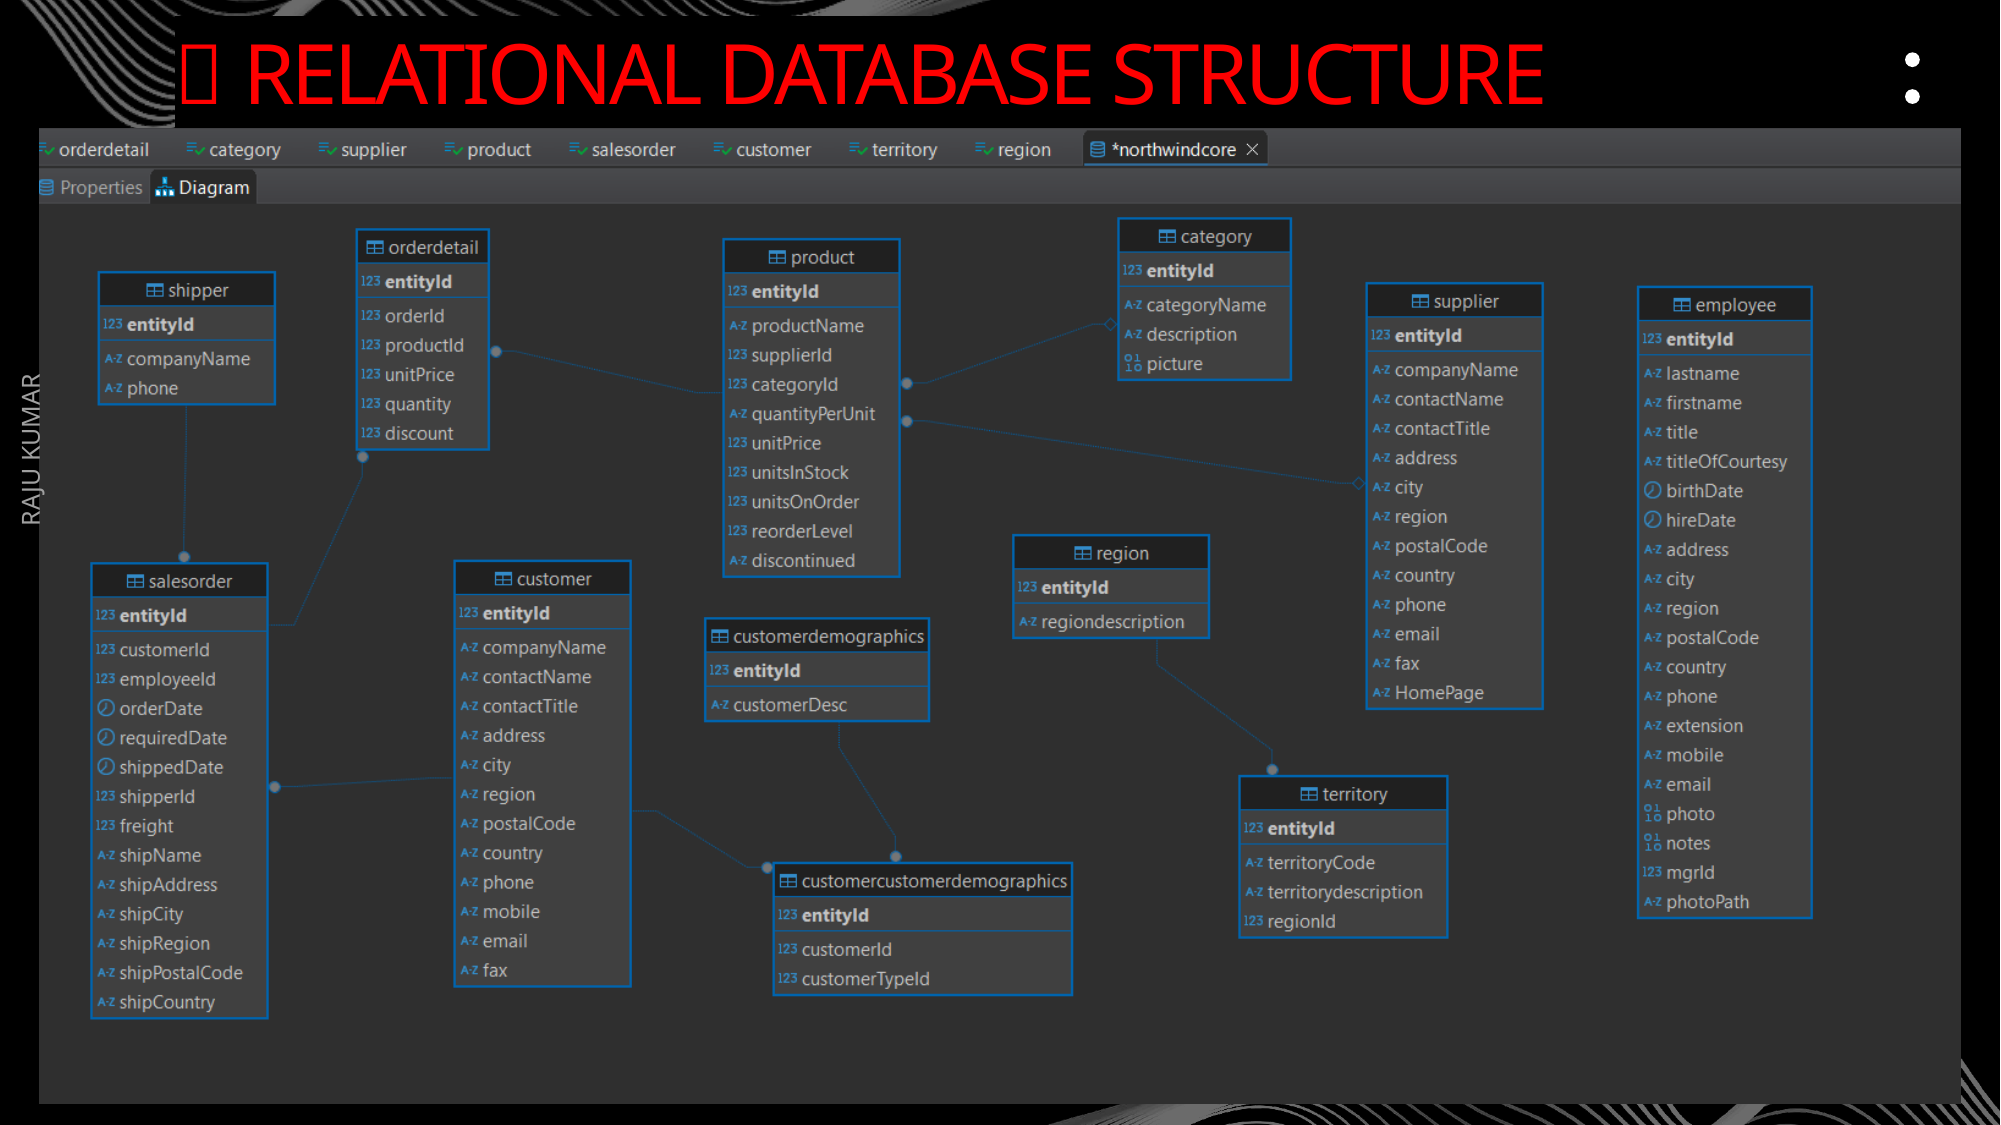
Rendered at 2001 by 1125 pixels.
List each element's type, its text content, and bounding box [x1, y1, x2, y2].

title 🧩 Relational Database Structure [174, 36, 1826, 128]
text_box RAJU KUMAR [0, 359, 38, 541]
picture [38, 128, 1961, 1105]
